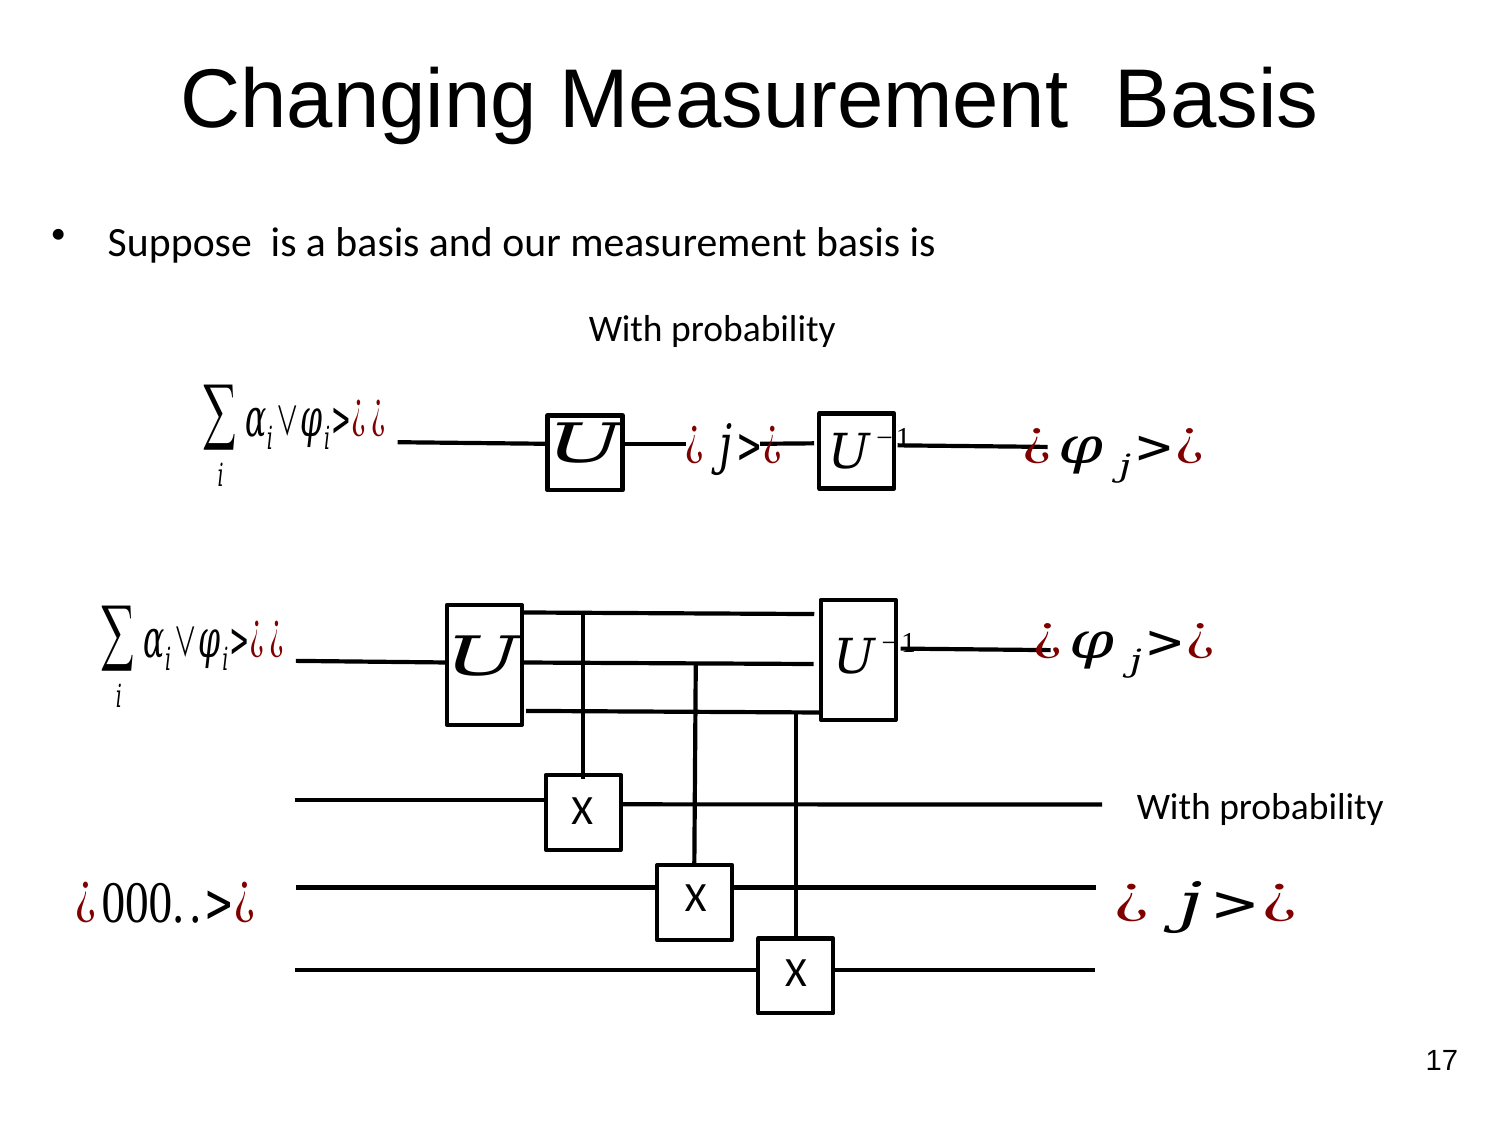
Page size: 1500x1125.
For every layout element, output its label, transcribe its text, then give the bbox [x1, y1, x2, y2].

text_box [74, 599, 1434, 1014]
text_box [201, 296, 1207, 492]
title Changing Measurement Basis [112, 37, 1388, 151]
slide_number 17 [1160, 1033, 1474, 1110]
